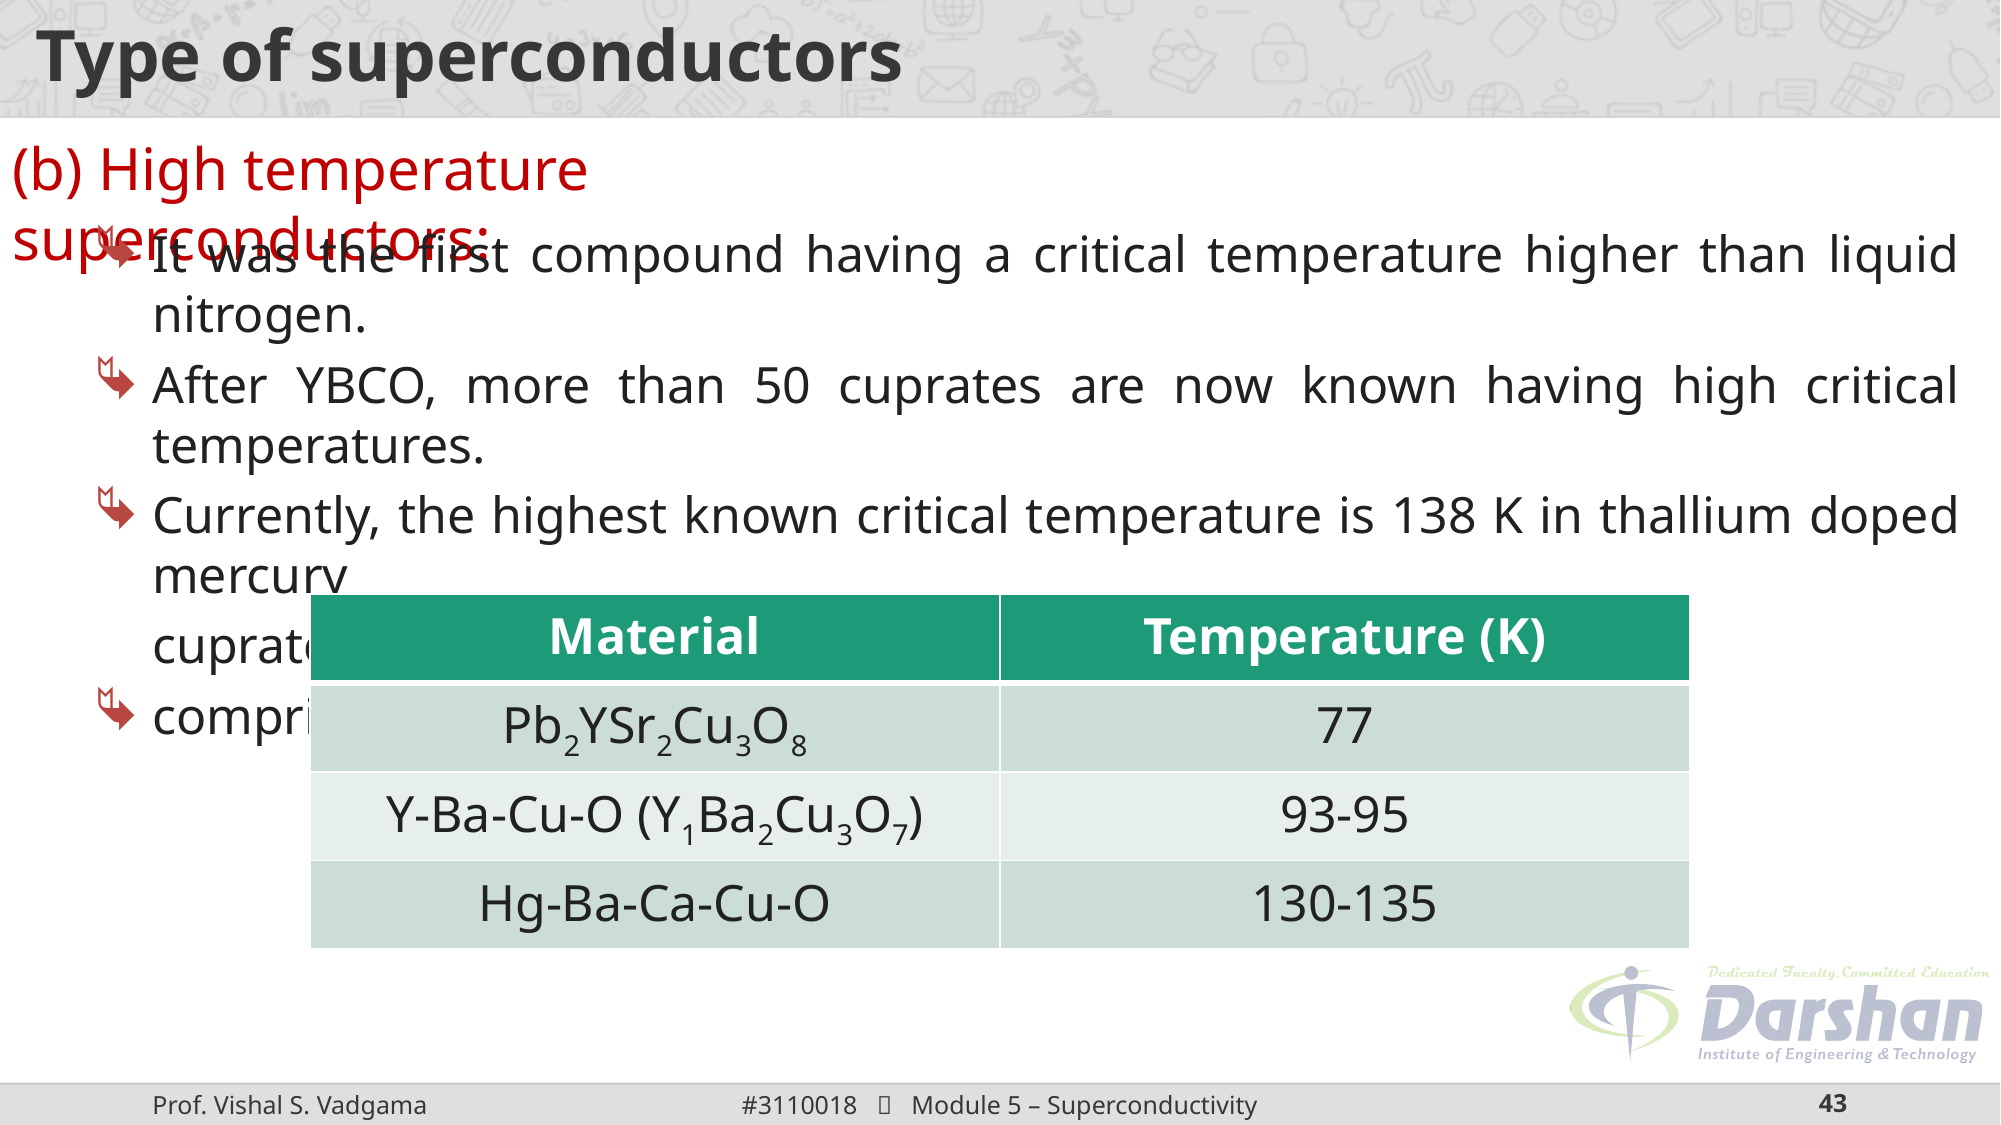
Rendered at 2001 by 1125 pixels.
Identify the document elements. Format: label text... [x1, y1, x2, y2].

table_cell Pb2YSr2Cu3O8 [311, 686, 999, 771]
table_cell 93-95 [1001, 773, 1689, 860]
title Type of superconductors [0, 0, 2000, 117]
table_cell Y-Ba-Cu-O (Y1Ba2Cu3O7) [311, 773, 999, 860]
table_header Temperature (K) [1001, 595, 1689, 680]
text_box [1570, 966, 1990, 1063]
text_box It was the first compound having a critical temperature higher than liquid nitrogen. After YBCO, more than 50 cuprates are now known having high critical temperatures. Currently, the highest known critical temperature is 138 K in thallium doped mercury cuprate. comprised of elements like Hg, Tl, Ba, Ca, Cu and oxygen. [23, 215, 1976, 752]
text_box (b) High temperature superconductors: [0, 125, 940, 280]
table_cell 77 [1001, 686, 1689, 771]
table_cell Hg-Ba-Ca-Cu-O [311, 861, 999, 948]
table_header Material [311, 595, 999, 680]
table_cell 130-135 [1001, 861, 1689, 948]
